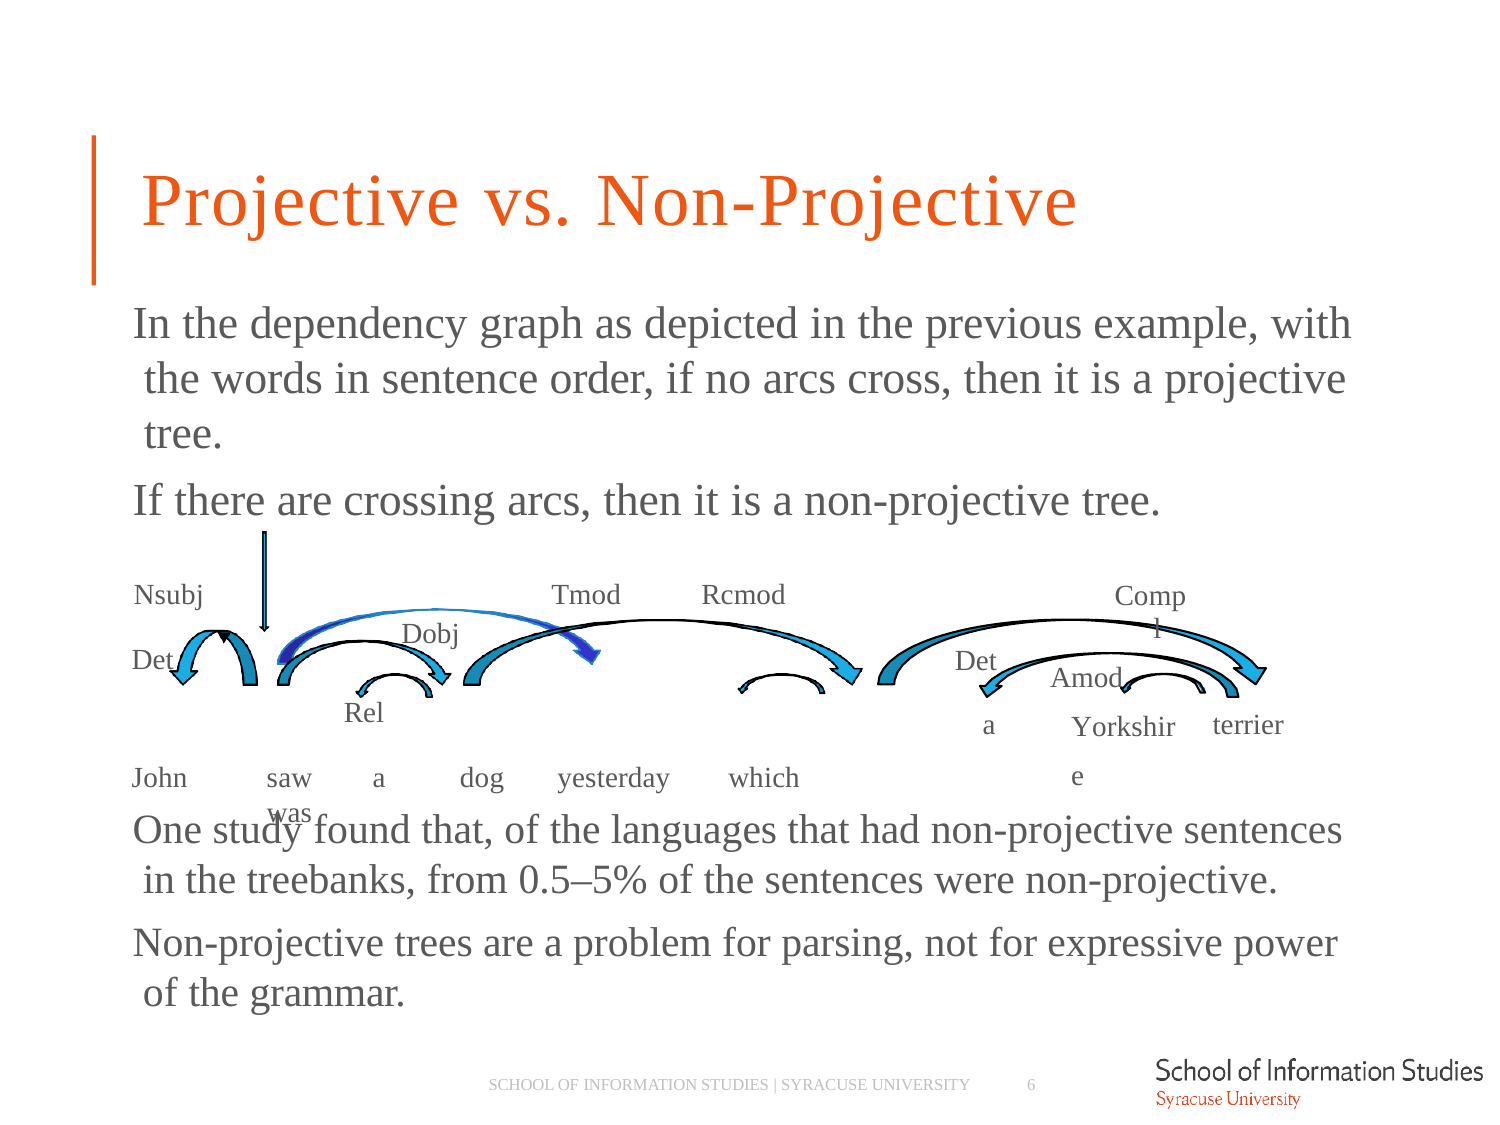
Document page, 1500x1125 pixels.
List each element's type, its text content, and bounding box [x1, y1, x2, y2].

picture [1156, 1058, 1483, 1109]
text_box Comp l Amod Yorkshire [1048, 573, 1189, 617]
text_box In the dependency graph as depicted in the previous example, with the words in sentence order, if no arcs cross, then it is a projective tree. If there are crossing arcs, then it is a non-projective tree. [130, 291, 1358, 525]
text_box Nsubj Tmod Rcmod Dobj Det Rel John saw a dog yesterday which was [131, 568, 892, 829]
text_box Comp l Amod Yorkshire [1048, 707, 1189, 792]
slide_number 6 [1020, 1064, 1042, 1125]
text_box One study found that, of the languages that had non-projective sentences in the treebanks, from 0.5–5% of the sentences were non-projective. Non-projective trees are a problem for parsing, not for expressive power of the grammar. [130, 799, 1345, 1015]
title Projective vs. Non-Projective [138, 148, 1087, 339]
text_box a [980, 707, 998, 741]
text_box terrier [1210, 703, 1286, 741]
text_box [876, 618, 1268, 699]
picture [169, 530, 863, 699]
footer SCHOOL OF INFORMATION STUDIES | SYRACUSE UNIVERSITY [486, 1073, 979, 1125]
